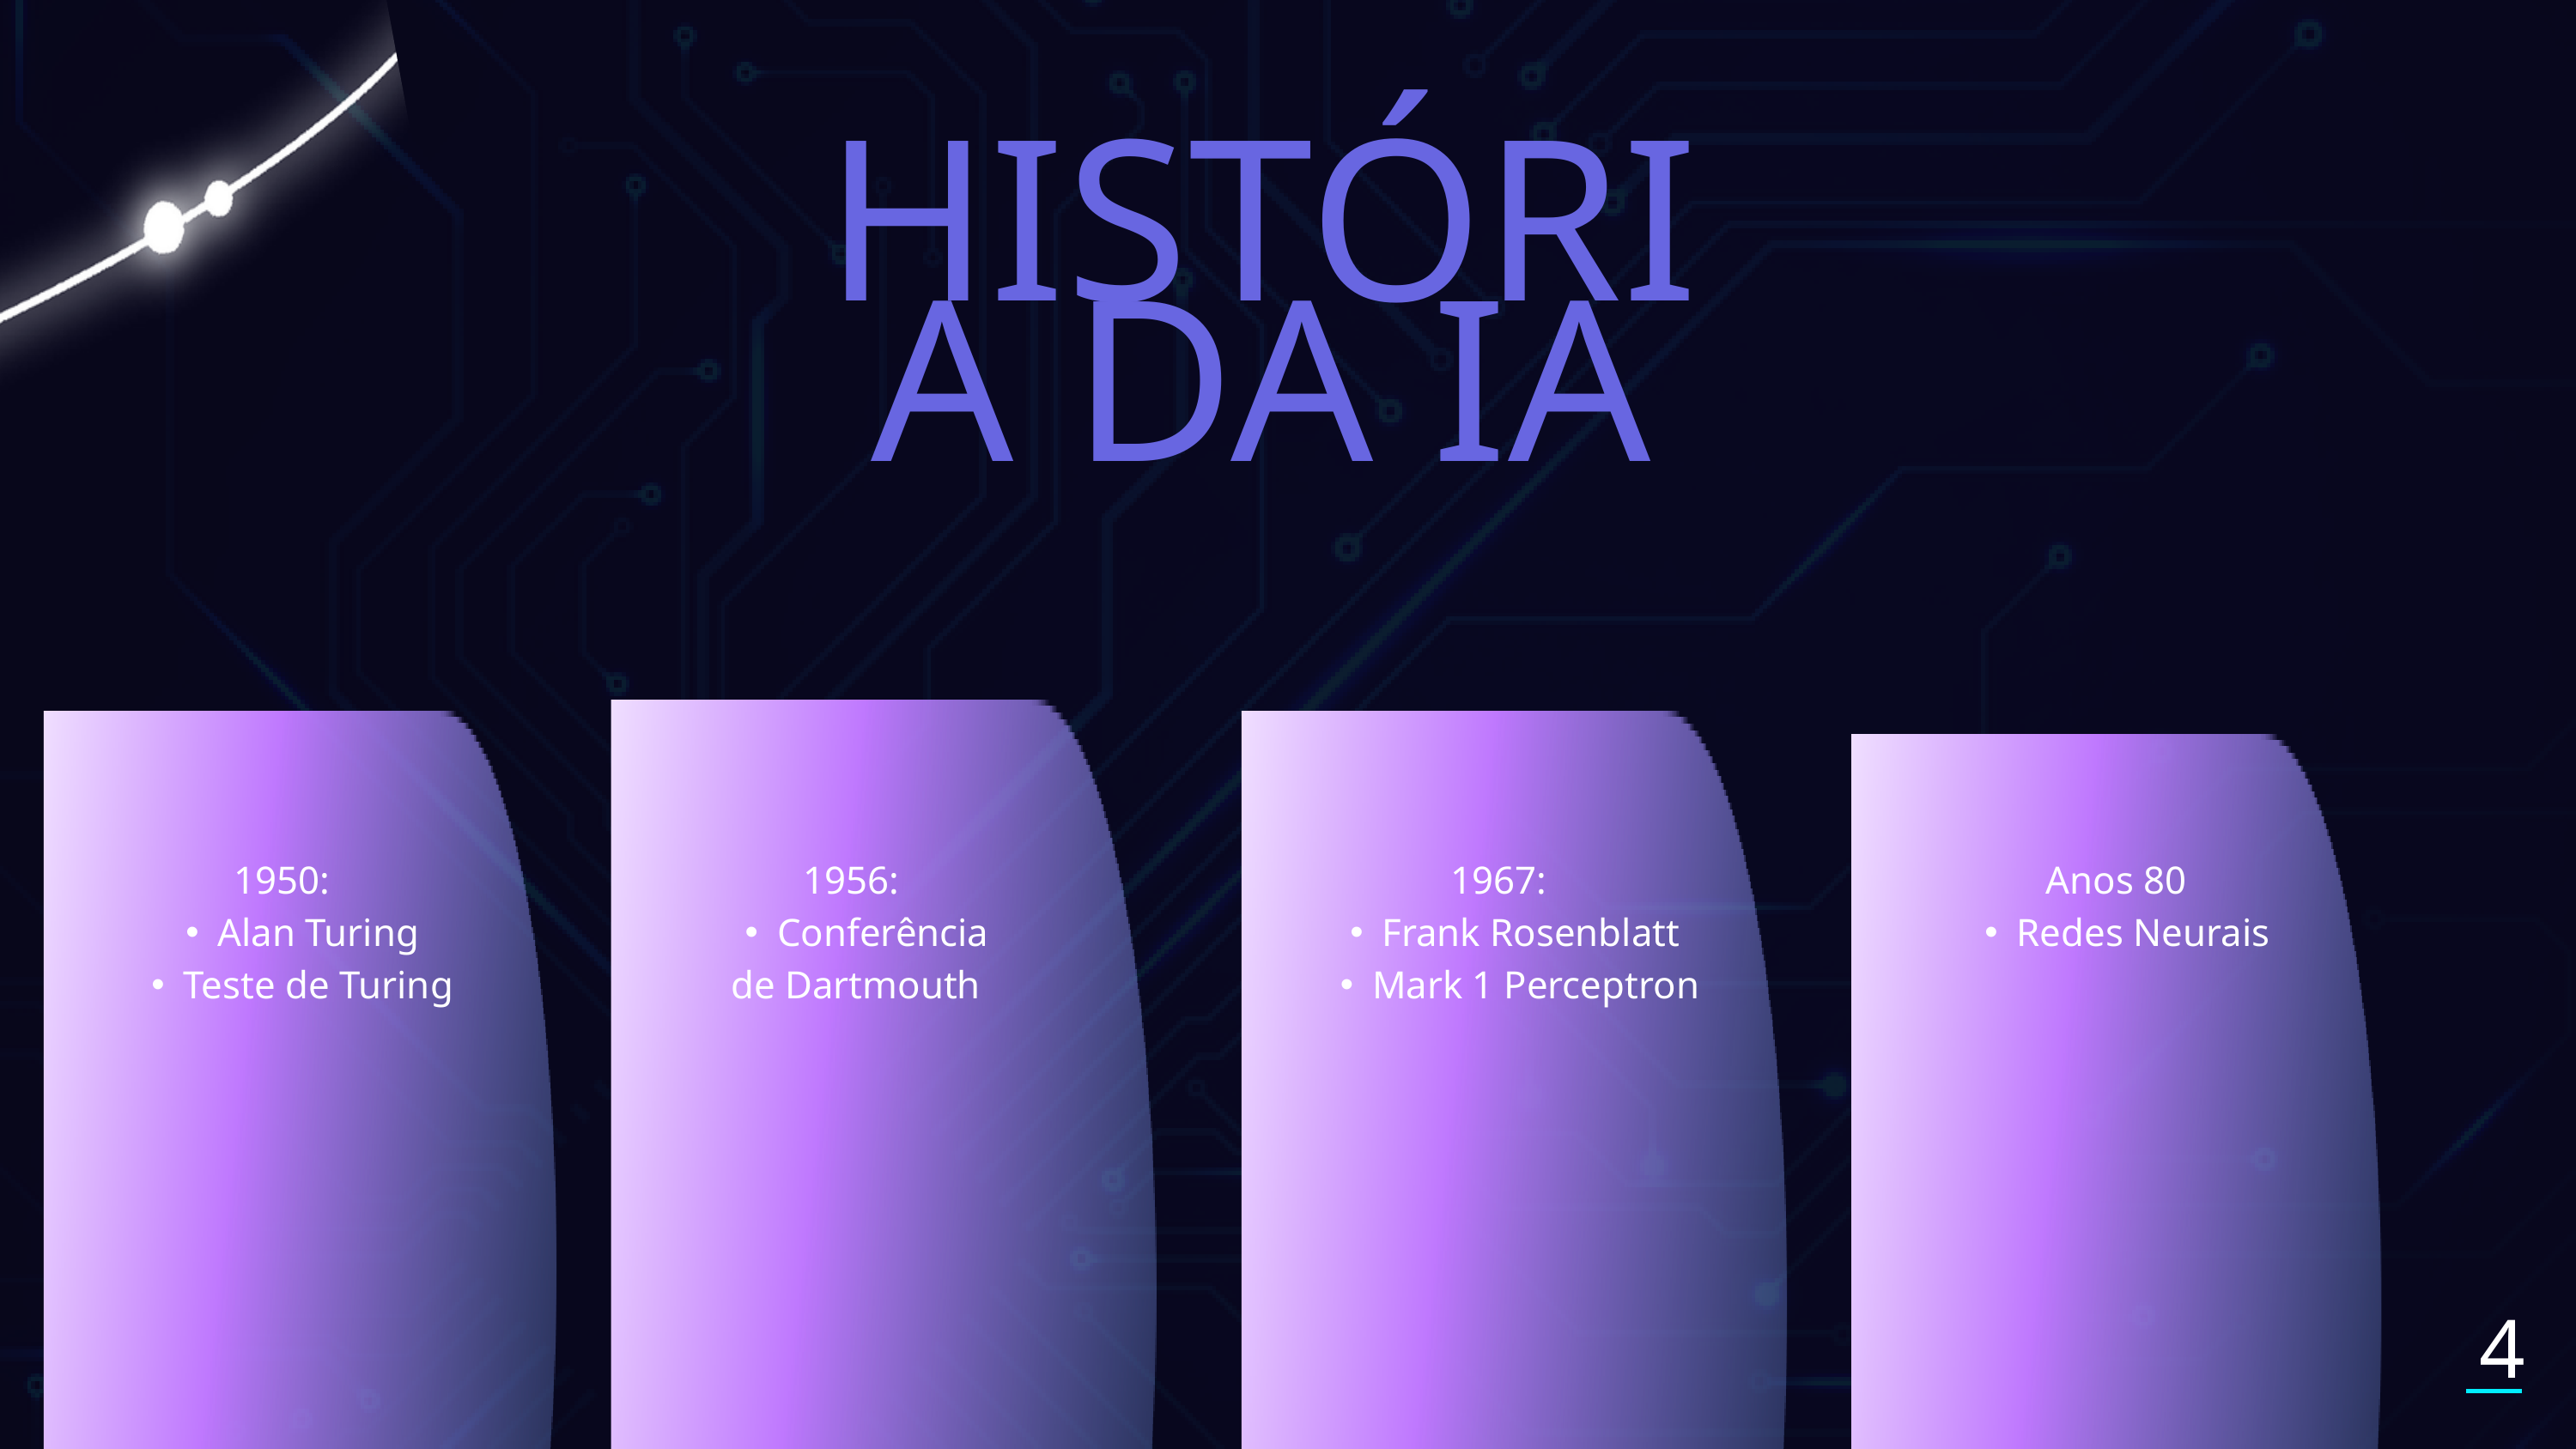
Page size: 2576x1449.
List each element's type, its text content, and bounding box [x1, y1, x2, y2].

text_box [1851, 734, 2382, 1449]
text_box [43, 711, 557, 1449]
text_box [611, 700, 1157, 1449]
text_box Anos 80 Redes Neurais [1893, 848, 2341, 955]
text_box HISTÓRIA DA IA [765, 184, 1758, 506]
text_box 1950: Alan Turing Teste de Turing [102, 848, 471, 1007]
text_box [0, 0, 471, 546]
text_box 1967: Frank Rosenblatt Mark 1 Perceptron [1279, 848, 1728, 1007]
text_box [1241, 711, 1788, 1449]
text_box 1956: Conferência de Dartmouth [699, 848, 1013, 1113]
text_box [2465, 1389, 2523, 1394]
text_box [0, 0, 2576, 1449]
text_box 4 [2479, 1281, 2511, 1387]
